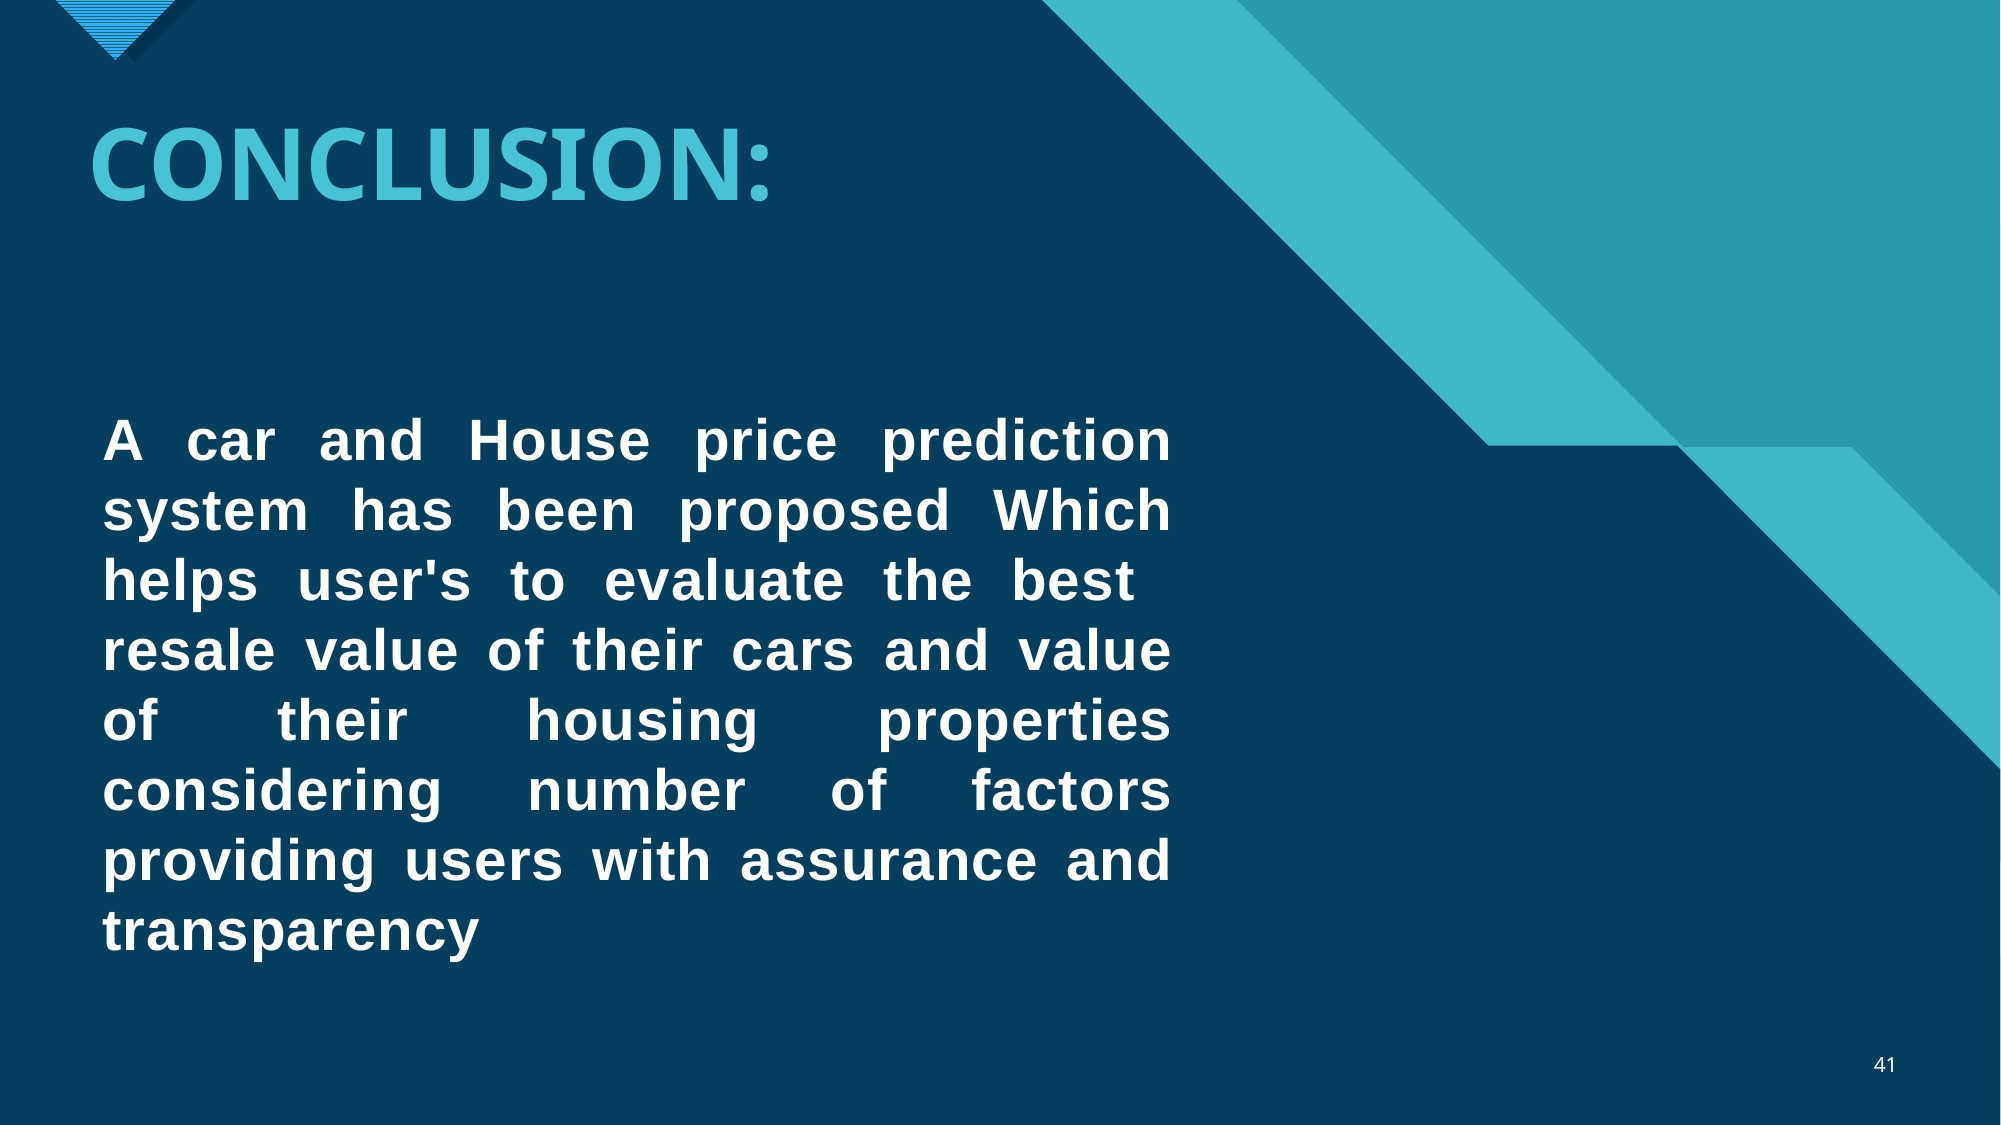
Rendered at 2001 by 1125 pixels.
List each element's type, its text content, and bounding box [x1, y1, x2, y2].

list A car and House price prediction system has been proposed Which helps user's to evaluate the best resale value of their cars and value of their housing properties considering number of factors providing users with assurance and transparency [87, 394, 1190, 1066]
title CONCLUSION: [72, 106, 1913, 232]
slide_number 41 [1845, 1035, 1913, 1096]
